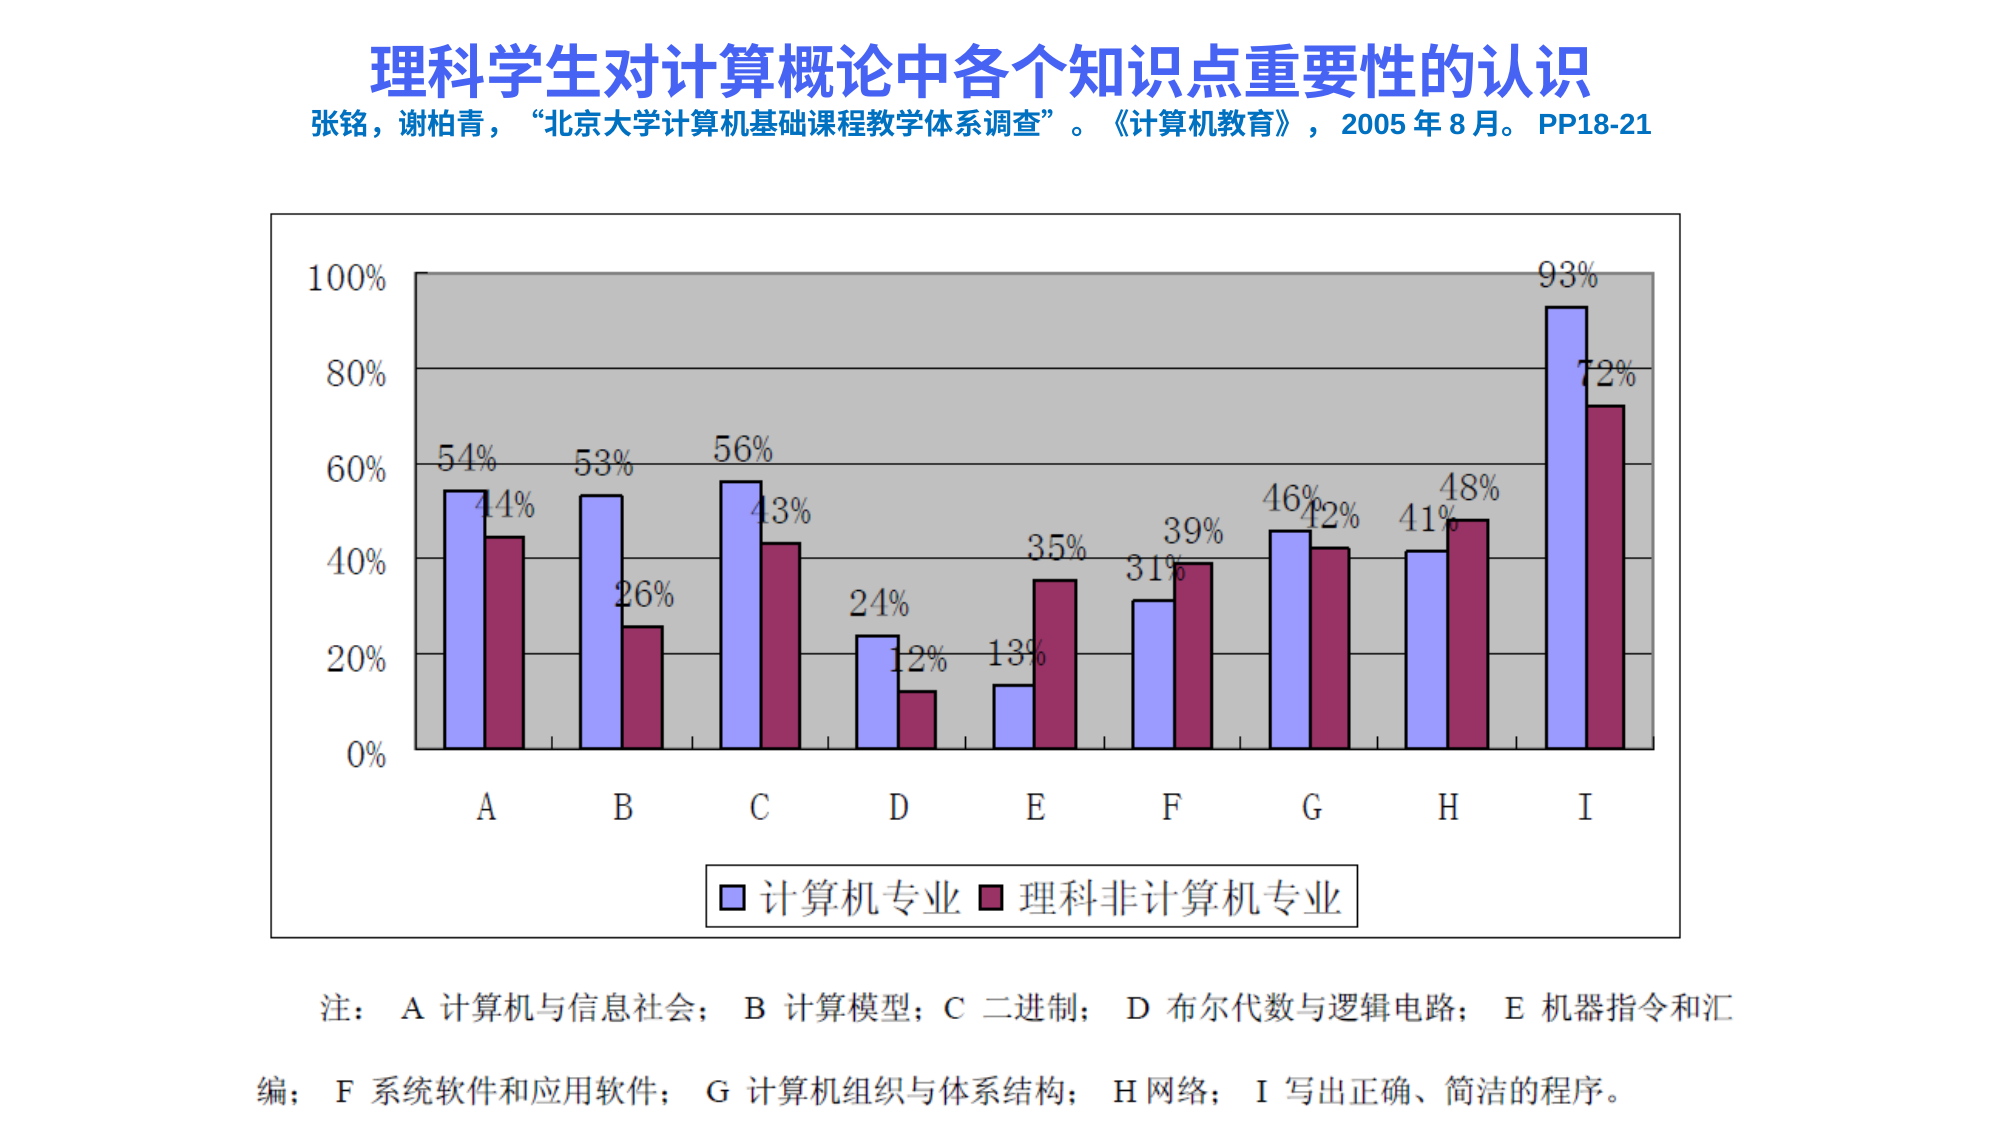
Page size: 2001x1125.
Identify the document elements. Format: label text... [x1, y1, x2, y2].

picture [249, 195, 1751, 1125]
title 理科学生对计算概论中各个知识点重要性的认识 张铭，谢柏青，“北京大学计算机基础课程教学体系调查”。《计算机教育》，2005年8月。PP18-21 [287, 0, 1675, 175]
